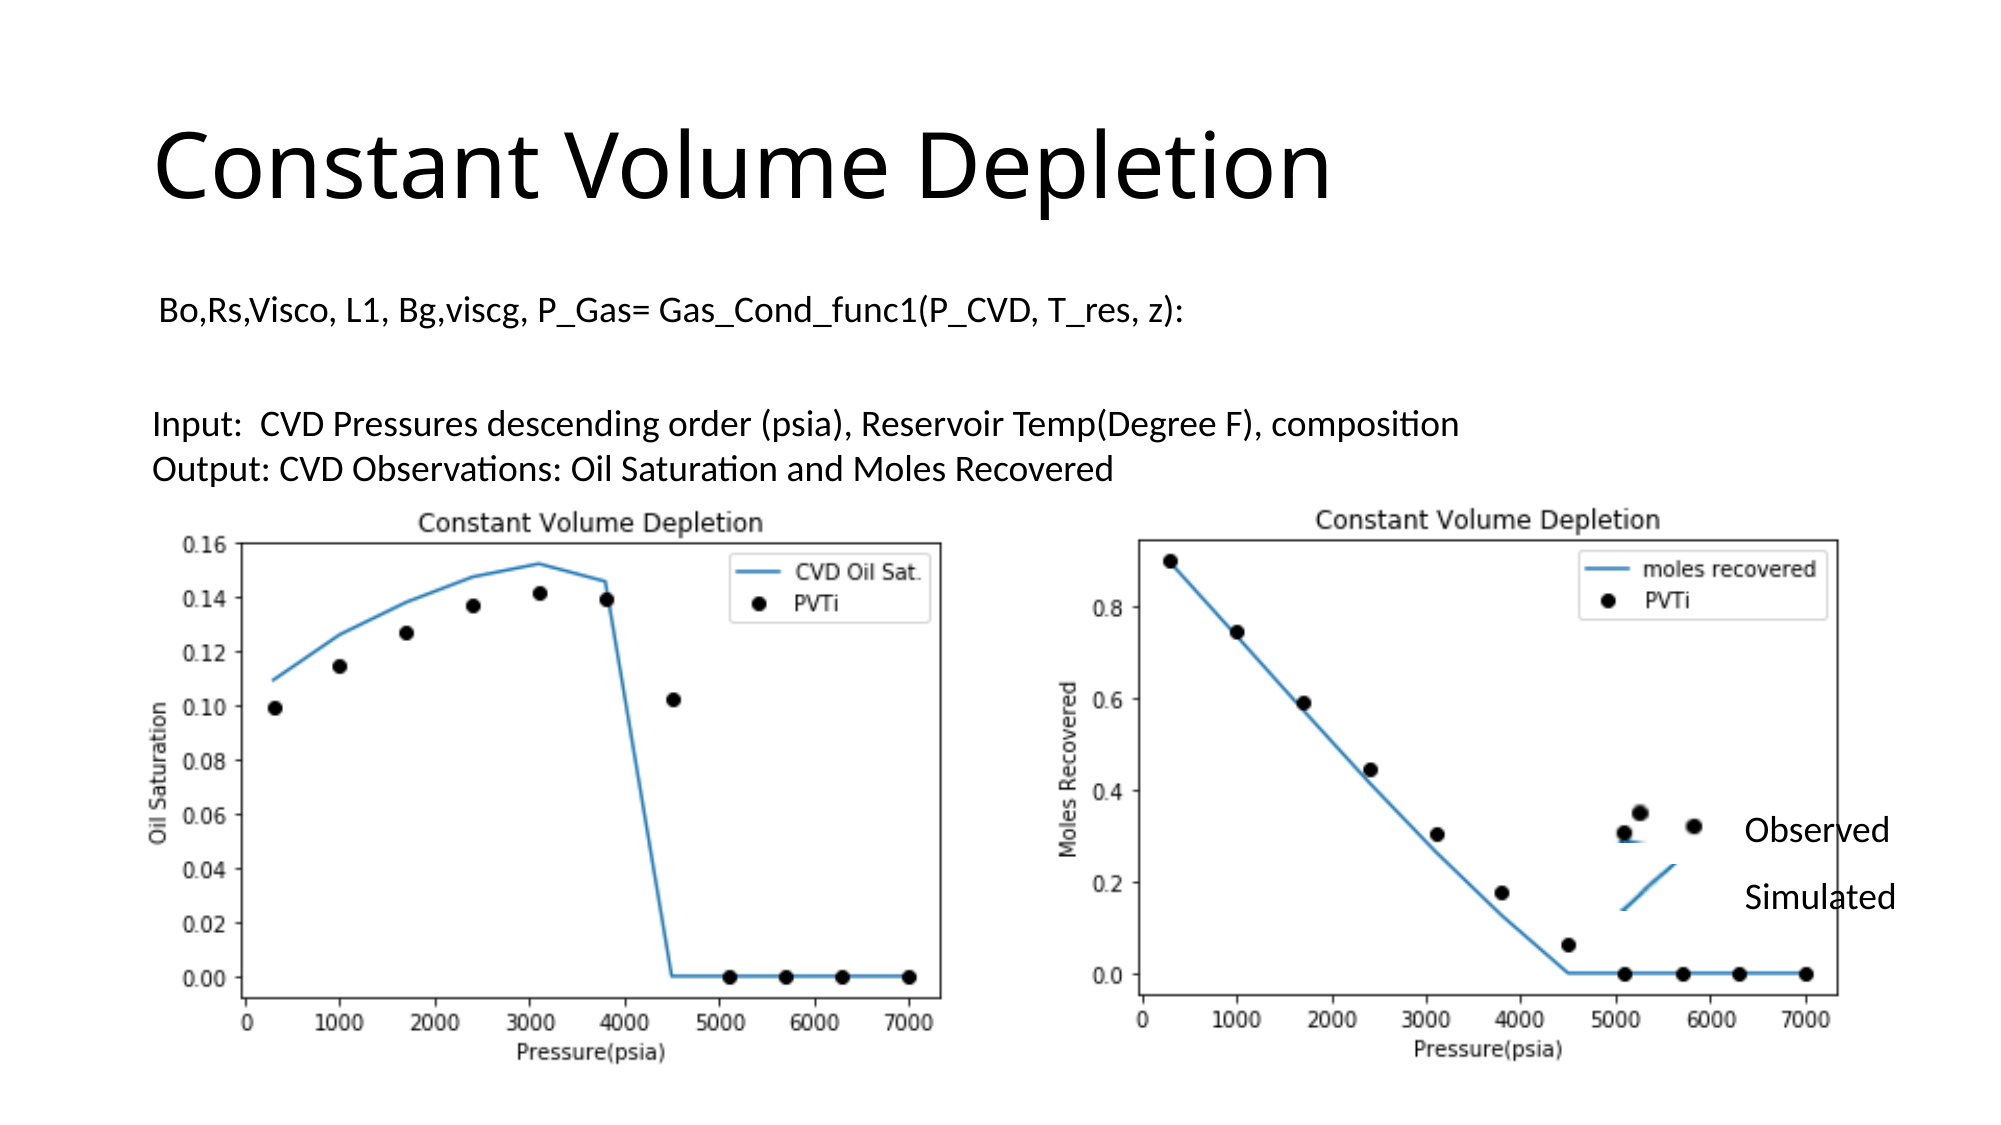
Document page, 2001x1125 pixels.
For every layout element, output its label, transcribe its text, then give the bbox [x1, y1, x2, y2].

text_box Simulated [1858, 864, 1912, 925]
text_box Input: CVD Pressures descending order (psia), Reservoir Temp(Degree F), composition Output: CVD Observations: Oil Saturation and Moles Recovered [137, 391, 1863, 497]
picture [137, 497, 961, 1077]
title Constant Volume Depletion [137, 59, 1863, 278]
picture [1047, 494, 1858, 1074]
text_box Observed [1858, 797, 1906, 858]
text_box Bo,Rs,Visco, L1, Bg,viscg, P_Gas= Gas_Cond_func1(P_CVD, T_res, z): [144, 277, 1210, 337]
